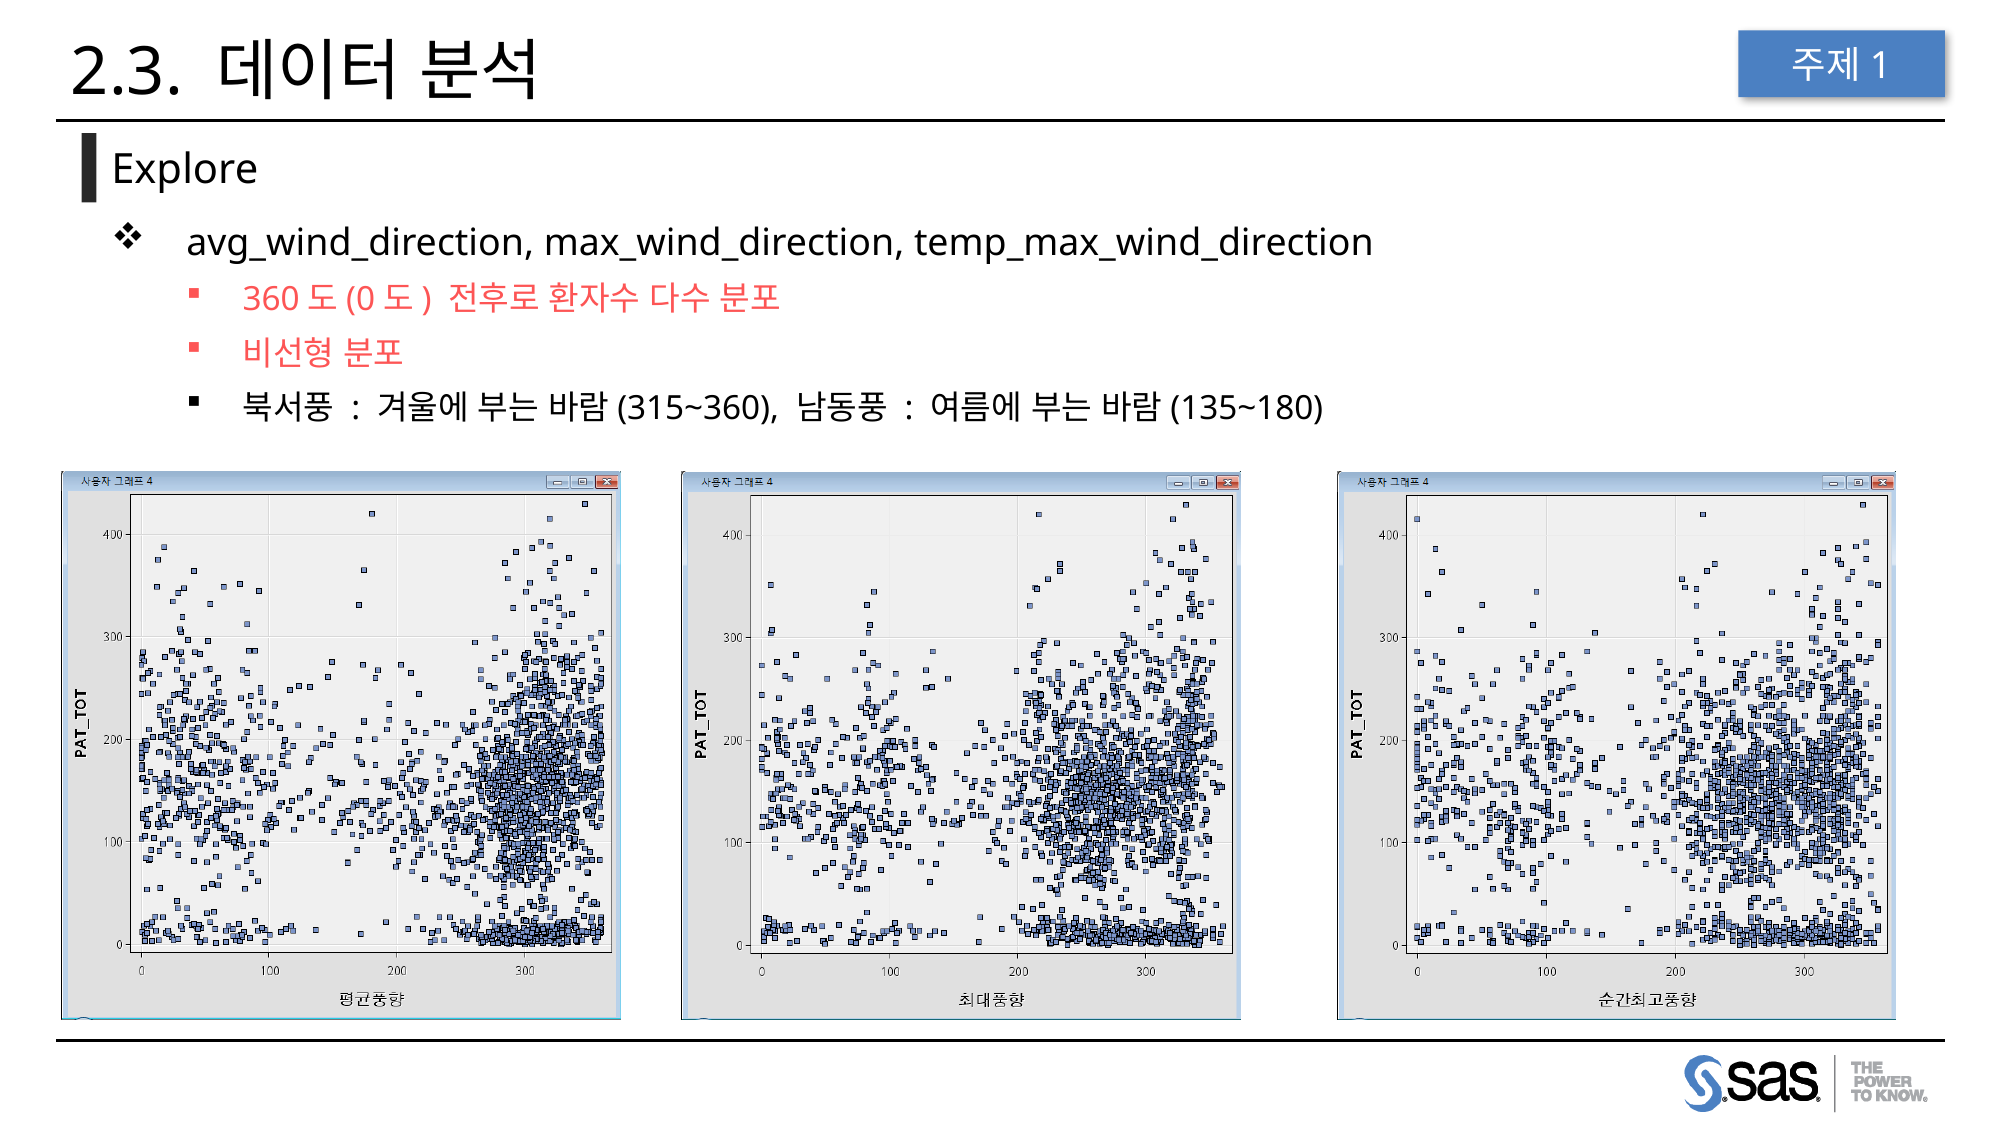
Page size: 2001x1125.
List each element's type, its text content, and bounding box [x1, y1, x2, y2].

picture [1642, 1024, 1975, 1125]
text_box 주제1 [1737, 29, 1946, 98]
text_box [81, 133, 502, 203]
picture [61, 471, 621, 1020]
picture [1337, 471, 1896, 1020]
title 2.3. 데이터 분석 [55, 29, 1945, 116]
list avg_wind_direction, max_wind_direction, temp_max_wind_direction 360도(0도) 전후로 환자수 다수 분포 비선형 분포 북서풍 : 겨울에 부는 바람(315~360), 남동풍 : 여름에 부는 바람(135~180) [96, 201, 1945, 1041]
picture [681, 471, 1241, 1020]
